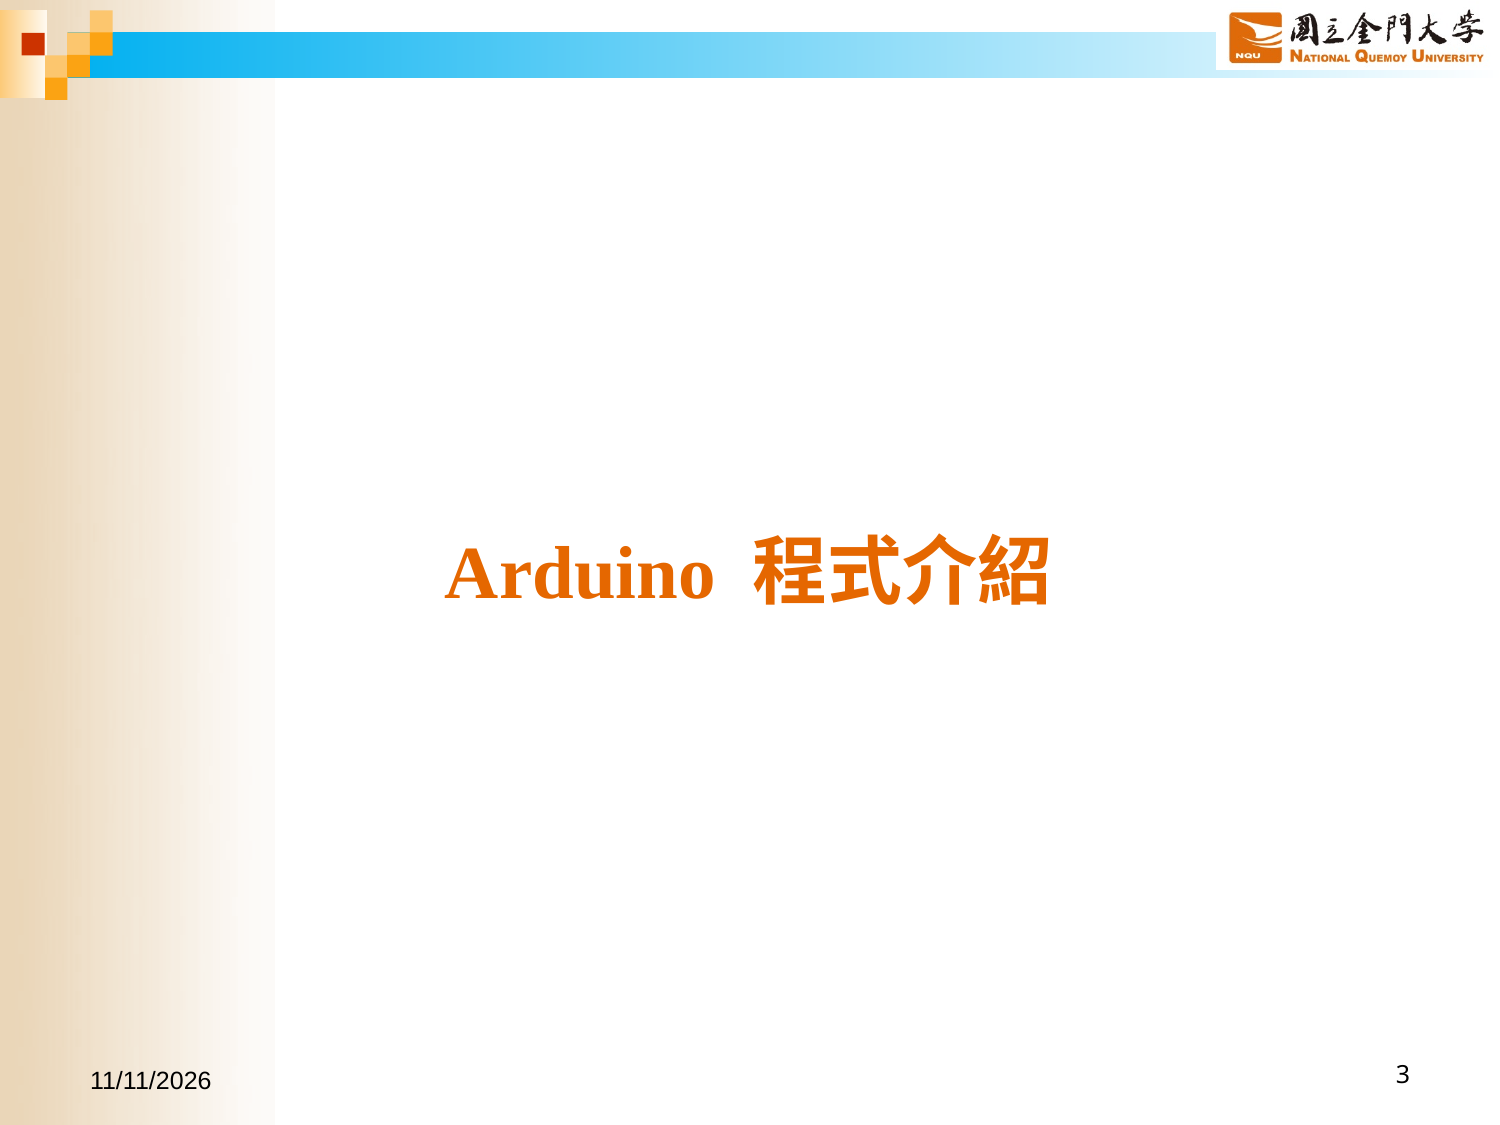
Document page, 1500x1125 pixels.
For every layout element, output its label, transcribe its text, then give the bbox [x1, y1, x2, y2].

picture [1216, 1, 1499, 70]
slide_number 3 [1074, 1025, 1425, 1100]
title Arduino 程式介紹 [230, 456, 1268, 682]
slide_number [75, 1024, 425, 1103]
